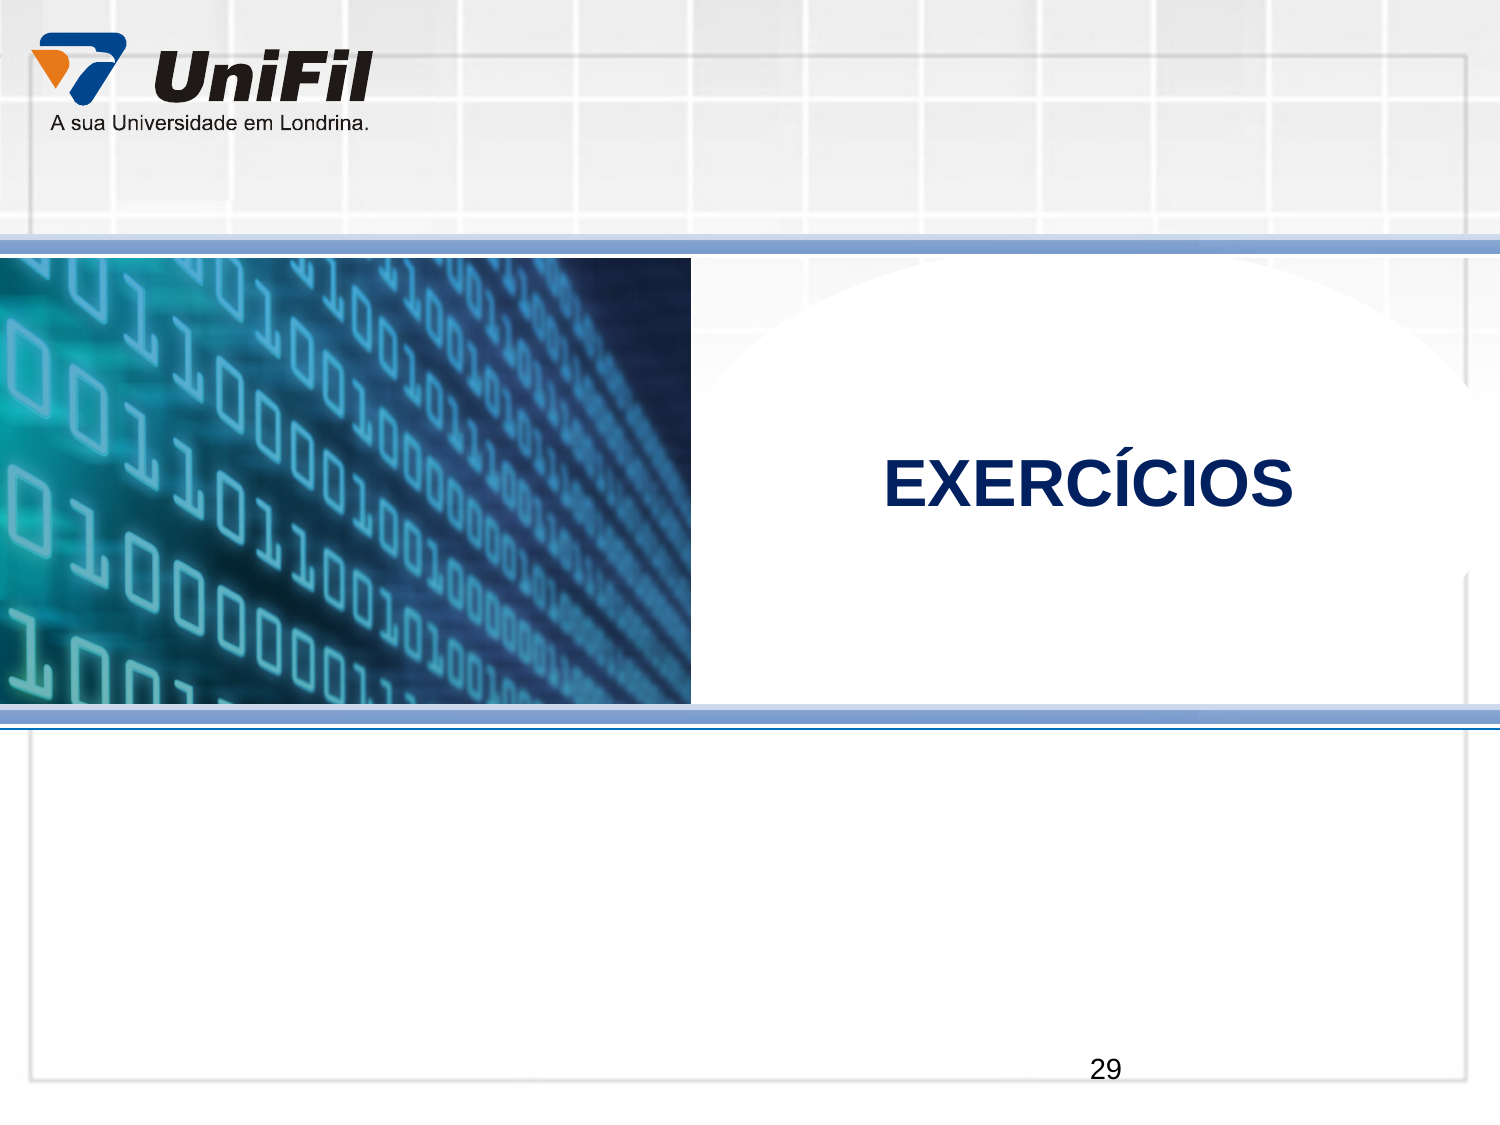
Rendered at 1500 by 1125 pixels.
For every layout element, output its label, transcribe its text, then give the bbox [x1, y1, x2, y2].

picture [0, 0, 1500, 729]
text_box EXERCÍCIOS [696, 267, 1500, 702]
slide_number 29 [1074, 1042, 1425, 1103]
picture [0, 730, 1500, 1125]
